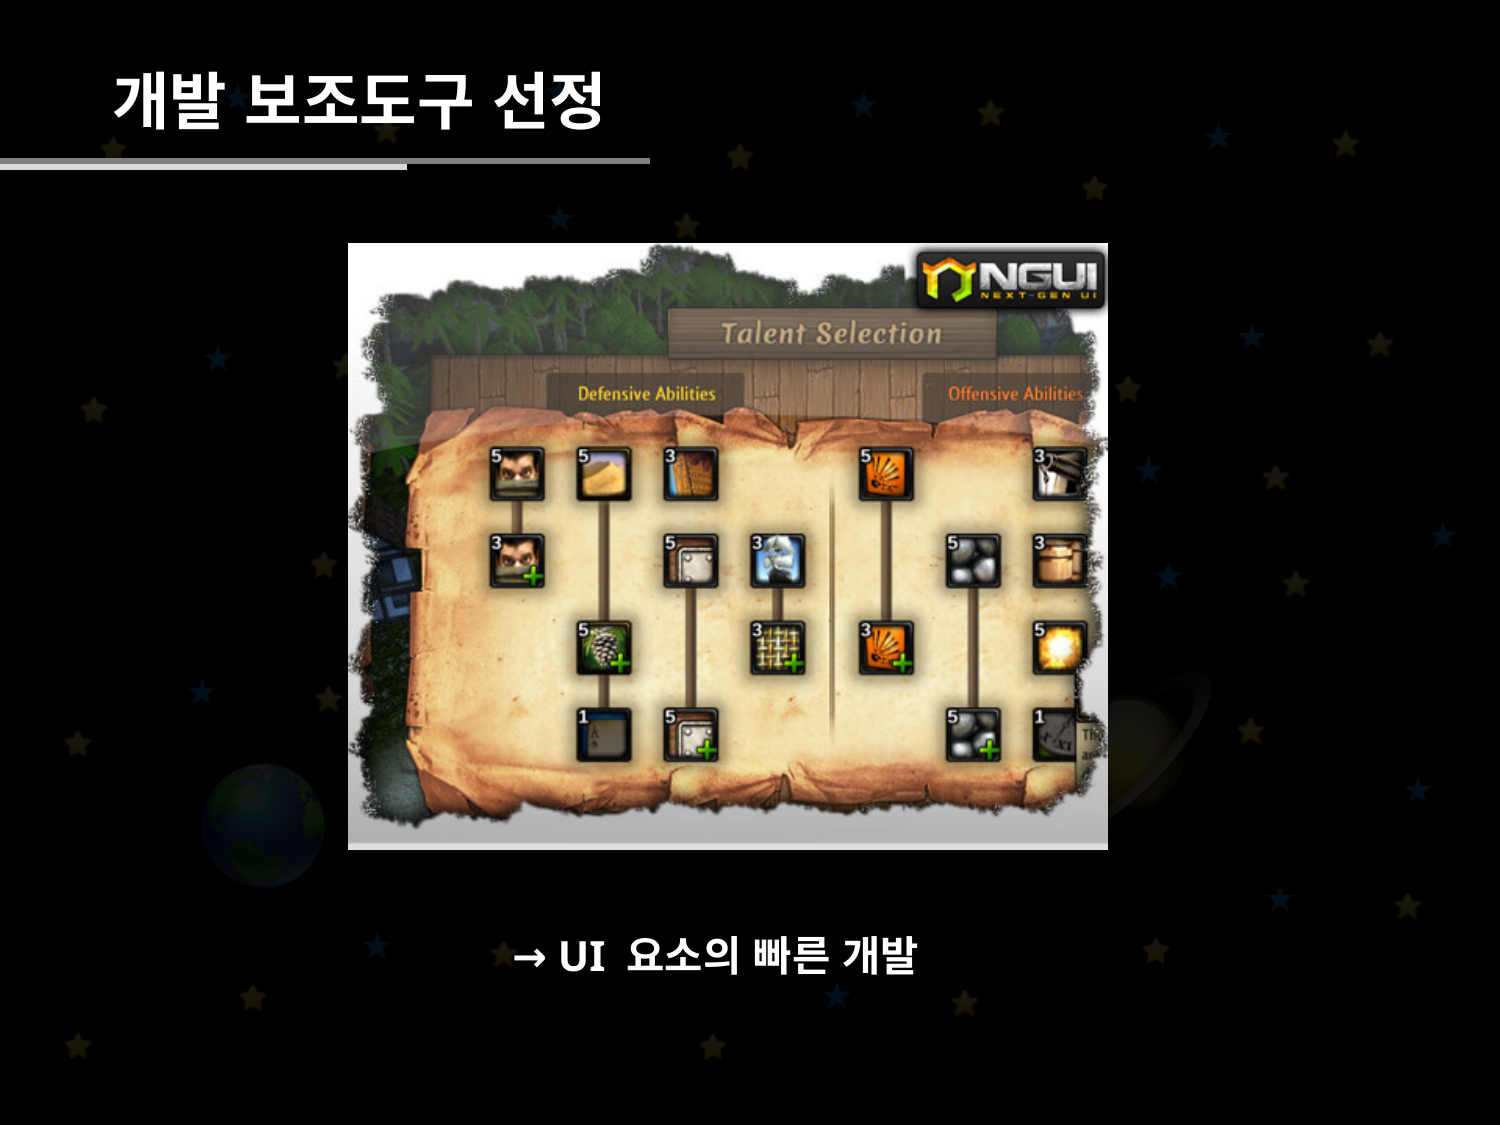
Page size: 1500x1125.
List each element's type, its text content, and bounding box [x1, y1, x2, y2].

text_box → UI 요소의 빠른 개발 [497, 922, 935, 987]
picture [348, 243, 1108, 850]
text_box 개발 보조도구 선정 [97, 54, 623, 145]
